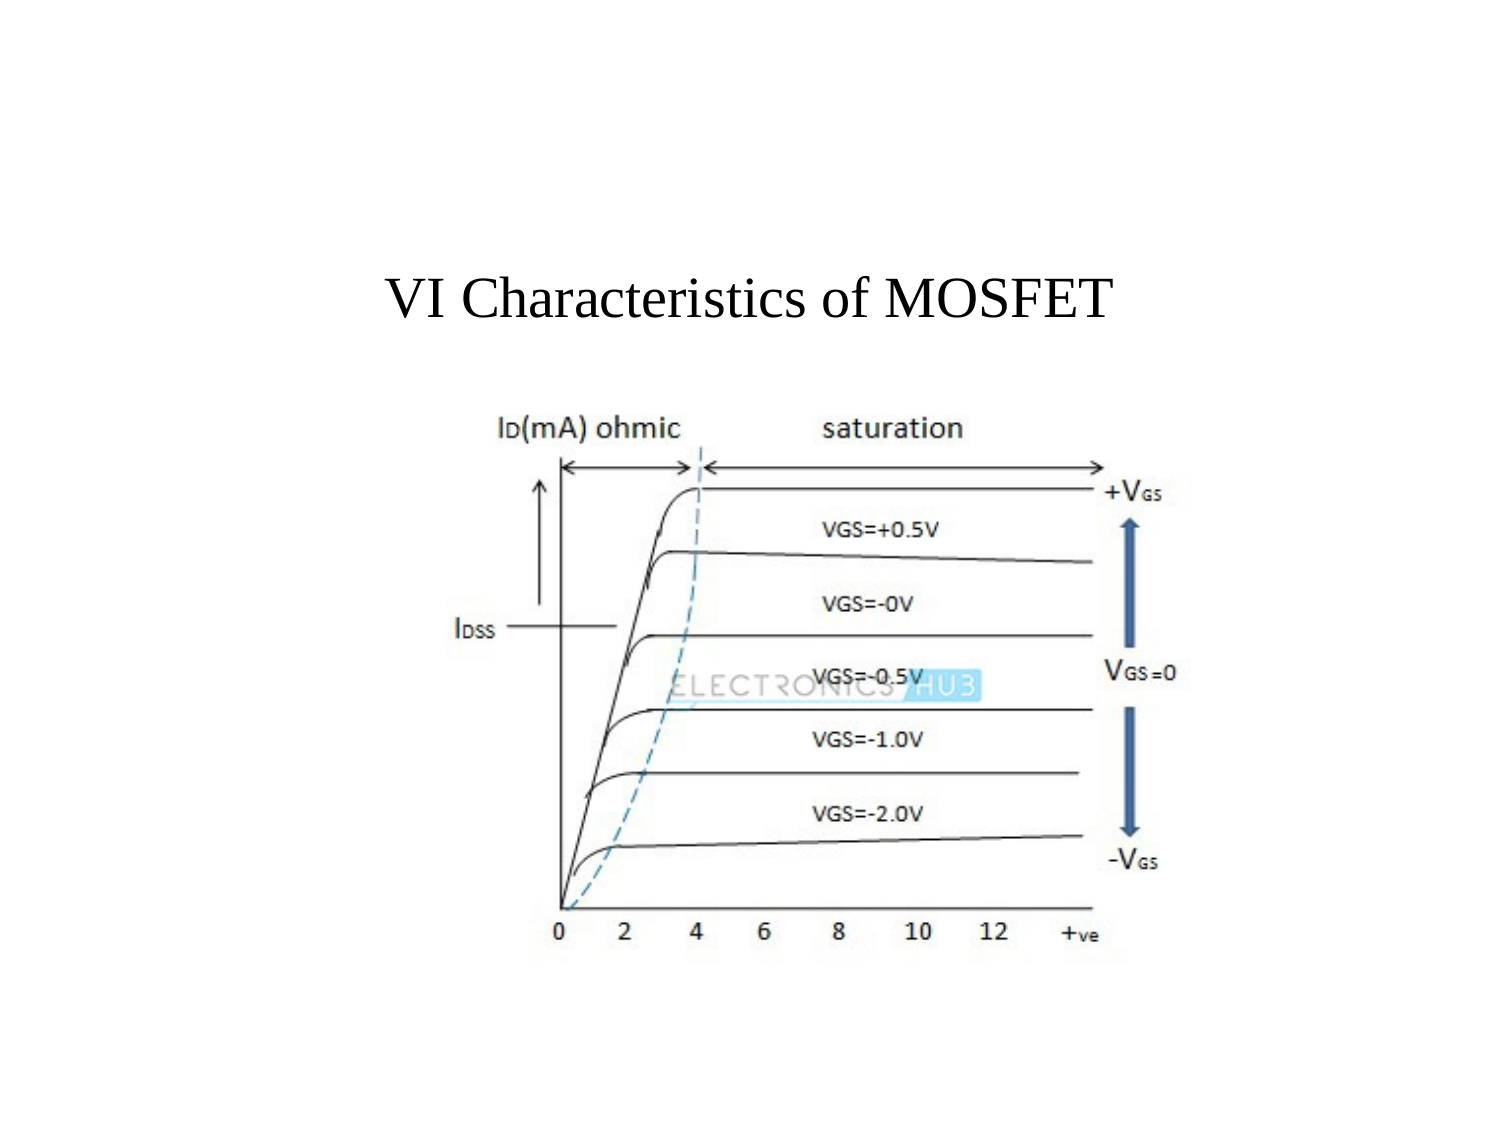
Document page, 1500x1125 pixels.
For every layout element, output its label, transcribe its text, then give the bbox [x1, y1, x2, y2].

title VI Characteristics of MOSFET [75, 200, 1425, 388]
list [445, 404, 1213, 963]
